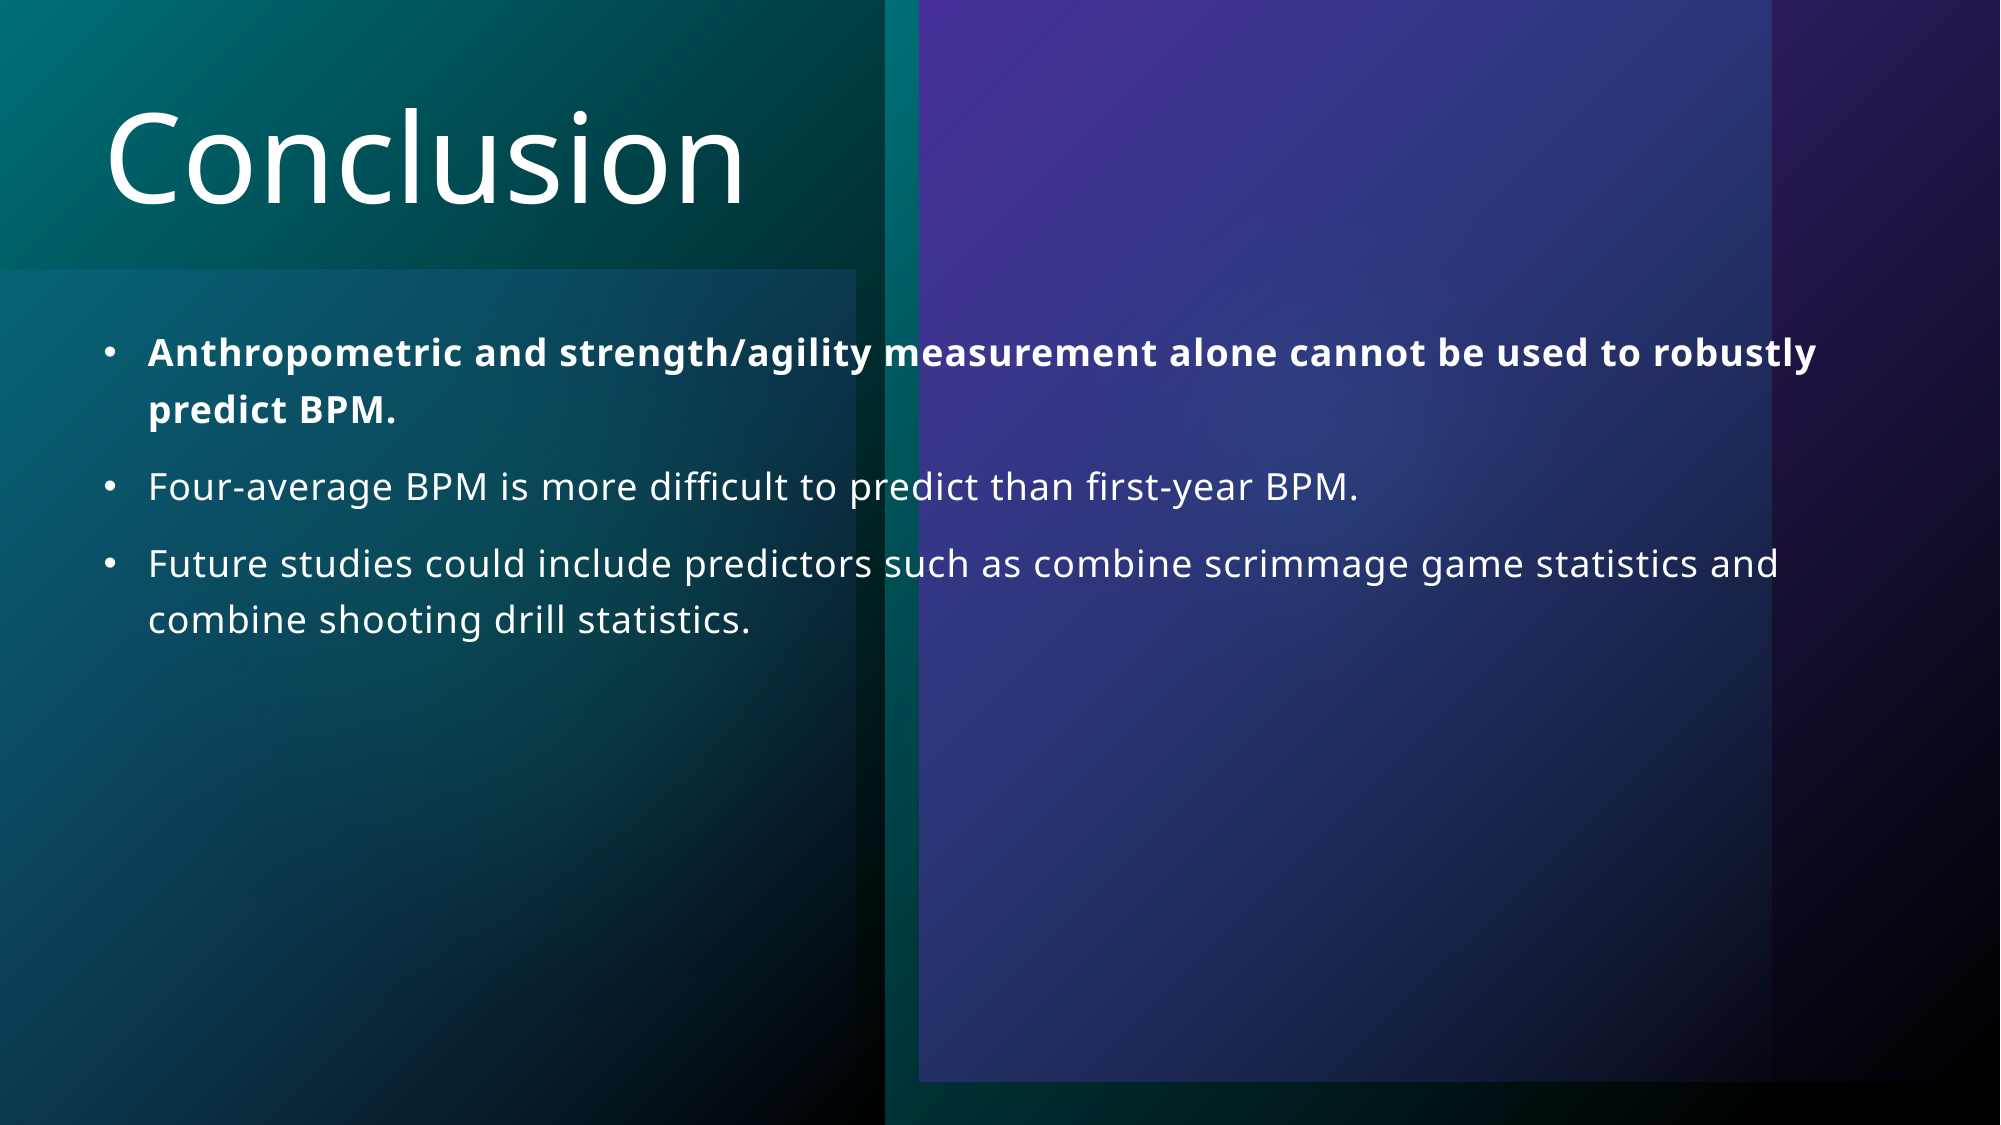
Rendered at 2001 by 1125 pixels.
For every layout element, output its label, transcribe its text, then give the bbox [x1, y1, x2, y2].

list Anthropometric and strength/agility measurement alone cannot be used to robustly predict BPM. Four-average BPM is more difficult to predict than first-year BPM. Future studies could include predictors such as combine scrimmage game statistics and combine shooting drill statistics. [88, 310, 1910, 931]
title Conclusion [88, 88, 1910, 253]
